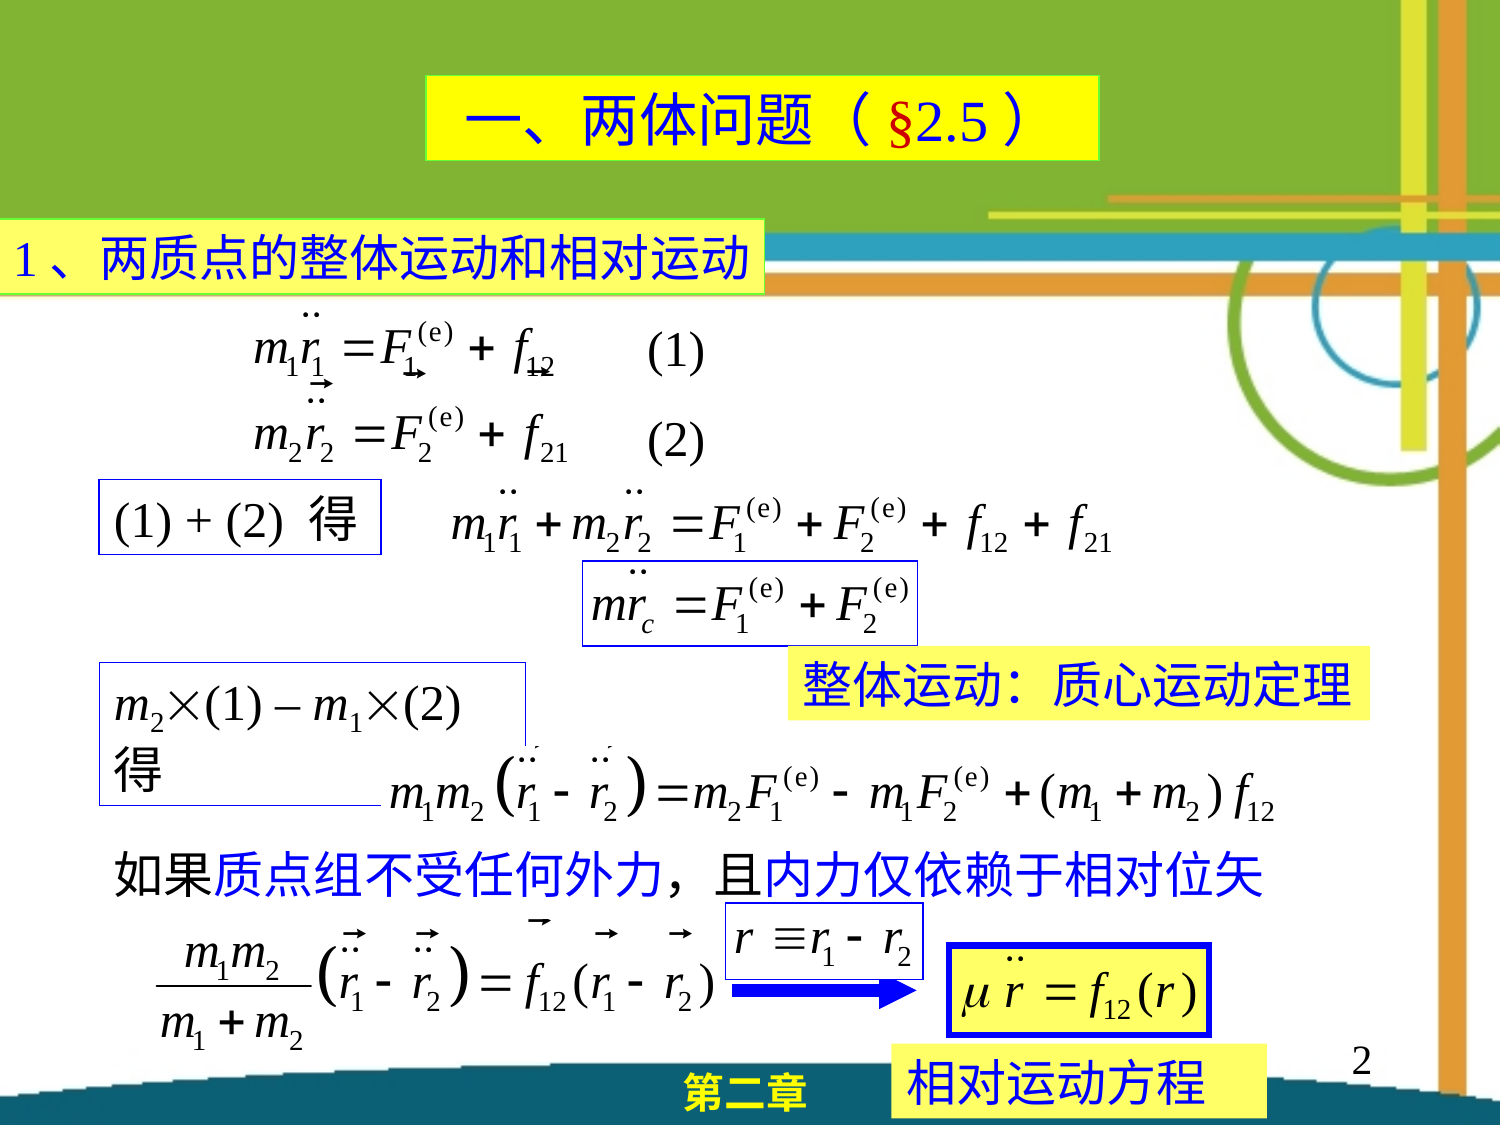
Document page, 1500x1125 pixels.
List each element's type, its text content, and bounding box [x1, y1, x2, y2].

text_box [951, 948, 1207, 1033]
text_box m2(1) – m1(2) 得 [99, 662, 526, 806]
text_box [442, 481, 1123, 566]
text_box 一、两体问题（§2.5） [425, 75, 1100, 161]
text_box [381, 746, 1286, 847]
text_box 相对运动方程 [891, 1043, 1267, 1119]
text_box (1) + (2) 得 [99, 479, 382, 555]
picture [0, 0, 1500, 1125]
text_box (1) (2) [632, 278, 721, 474]
slide_number 2 [1074, 1025, 1388, 1100]
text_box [583, 561, 917, 646]
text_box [245, 305, 575, 473]
text_box 1、两质点的整体运动和相对运动 [0, 219, 765, 294]
text_box 如果质点组不受任何外力，且内力仅依赖于相对位矢 [99, 836, 1365, 911]
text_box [148, 919, 724, 1062]
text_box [726, 903, 923, 979]
text_box 整体运动：质心运动定理 [787, 645, 1371, 721]
